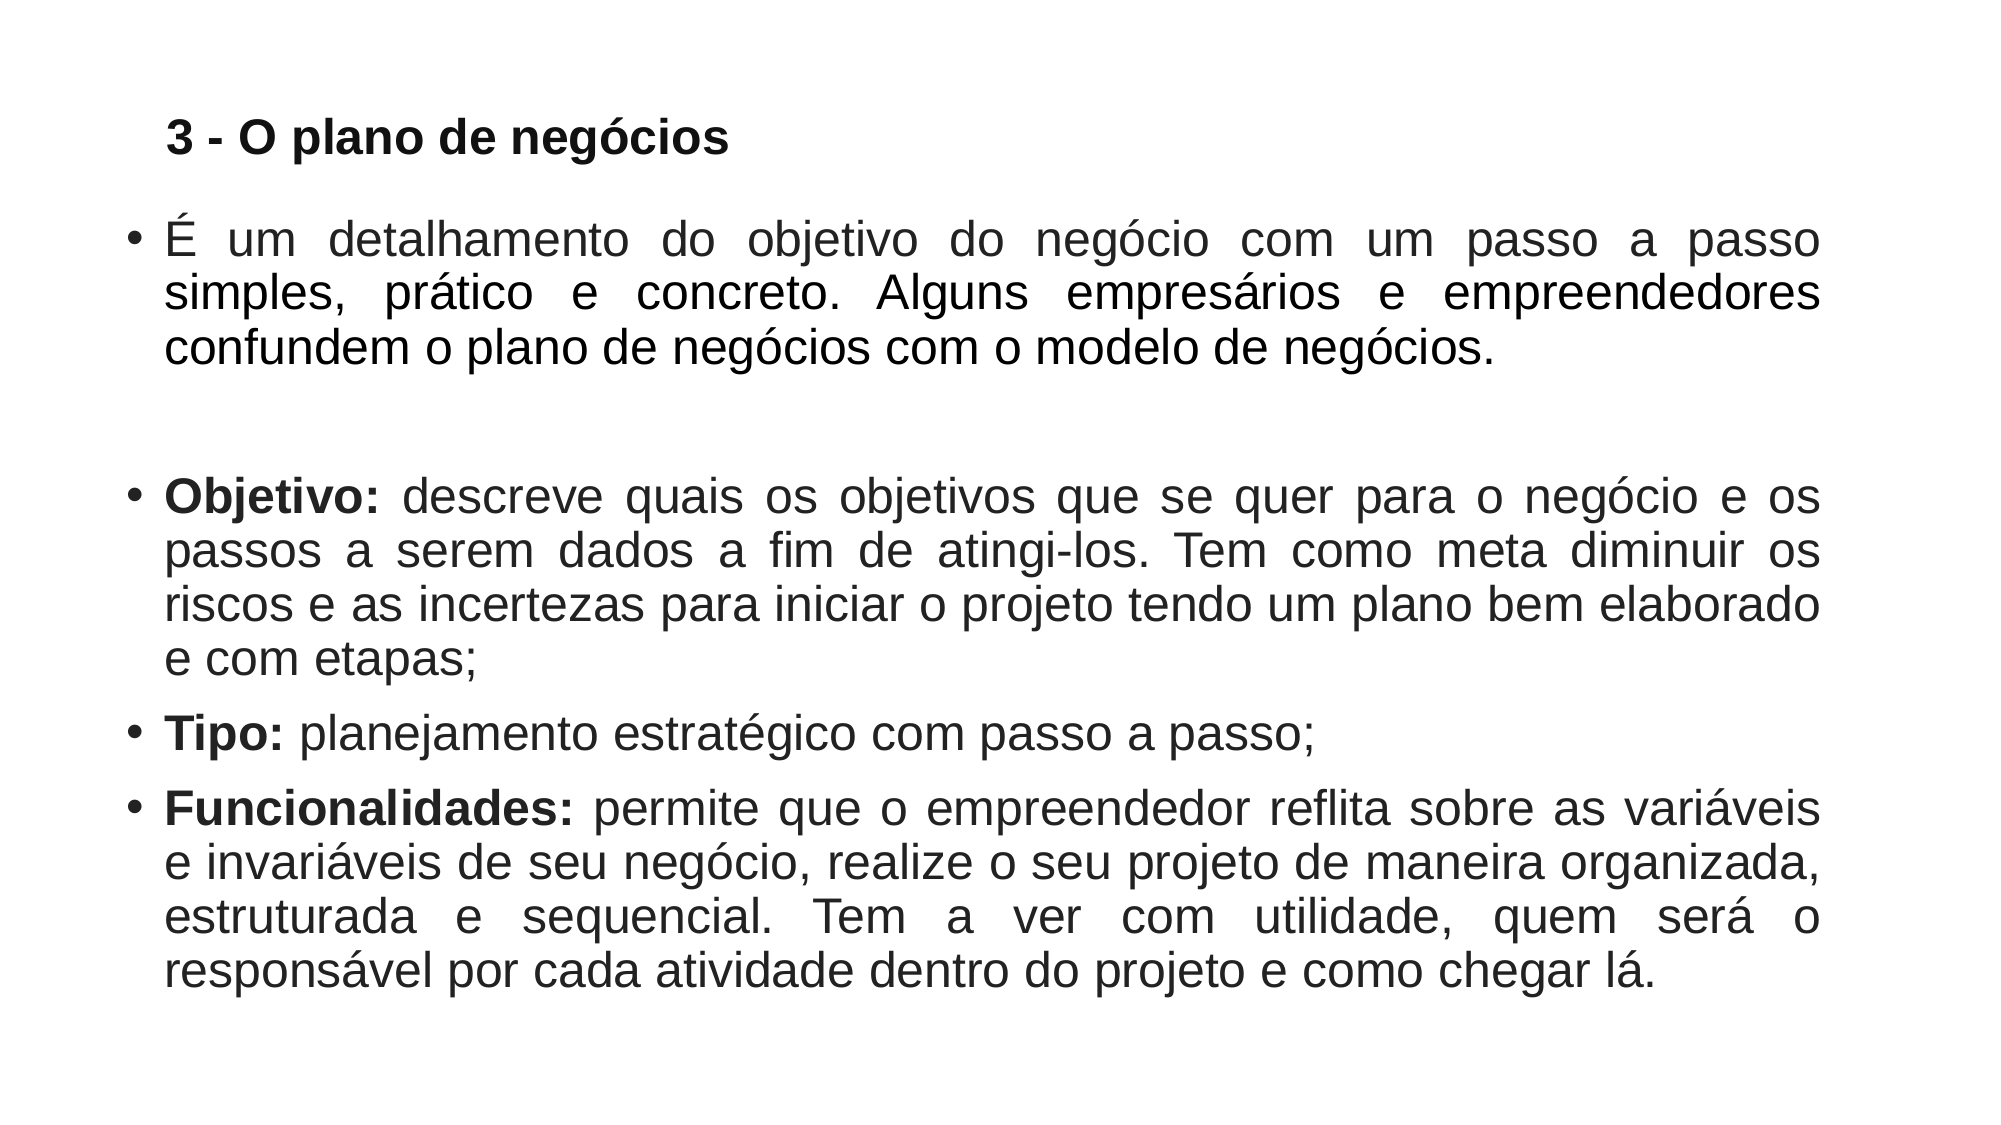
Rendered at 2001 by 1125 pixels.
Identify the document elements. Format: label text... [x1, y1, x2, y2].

list É um detalhamento do objetivo do negócio com um passo a passo simples, prático e concreto. Alguns empresários e empreendedores confundem o plano de negócios com o modelo de negócios. Objetivo: descreve quais os objetivos que se quer para o negócio e os passos a serem dados a fim de atingi-los. Tem como meta diminuir os riscos e as incertezas para iniciar o projeto tendo um plano bem elaborado e com etapas; Tipo: planejamento estratégico com passo a passo; Funcionalidades: permite que o empreendedor reflita sobre as variáveis e invariáveis de seu negócio, realize o seu projeto de maneira organizada, estruturada e sequencial. Tem a ver com utilidade, quem será o responsável por cada atividade dentro do projeto e como chegar lá. [111, 205, 1837, 920]
title 3 - O plano de negócios [137, 59, 1863, 278]
